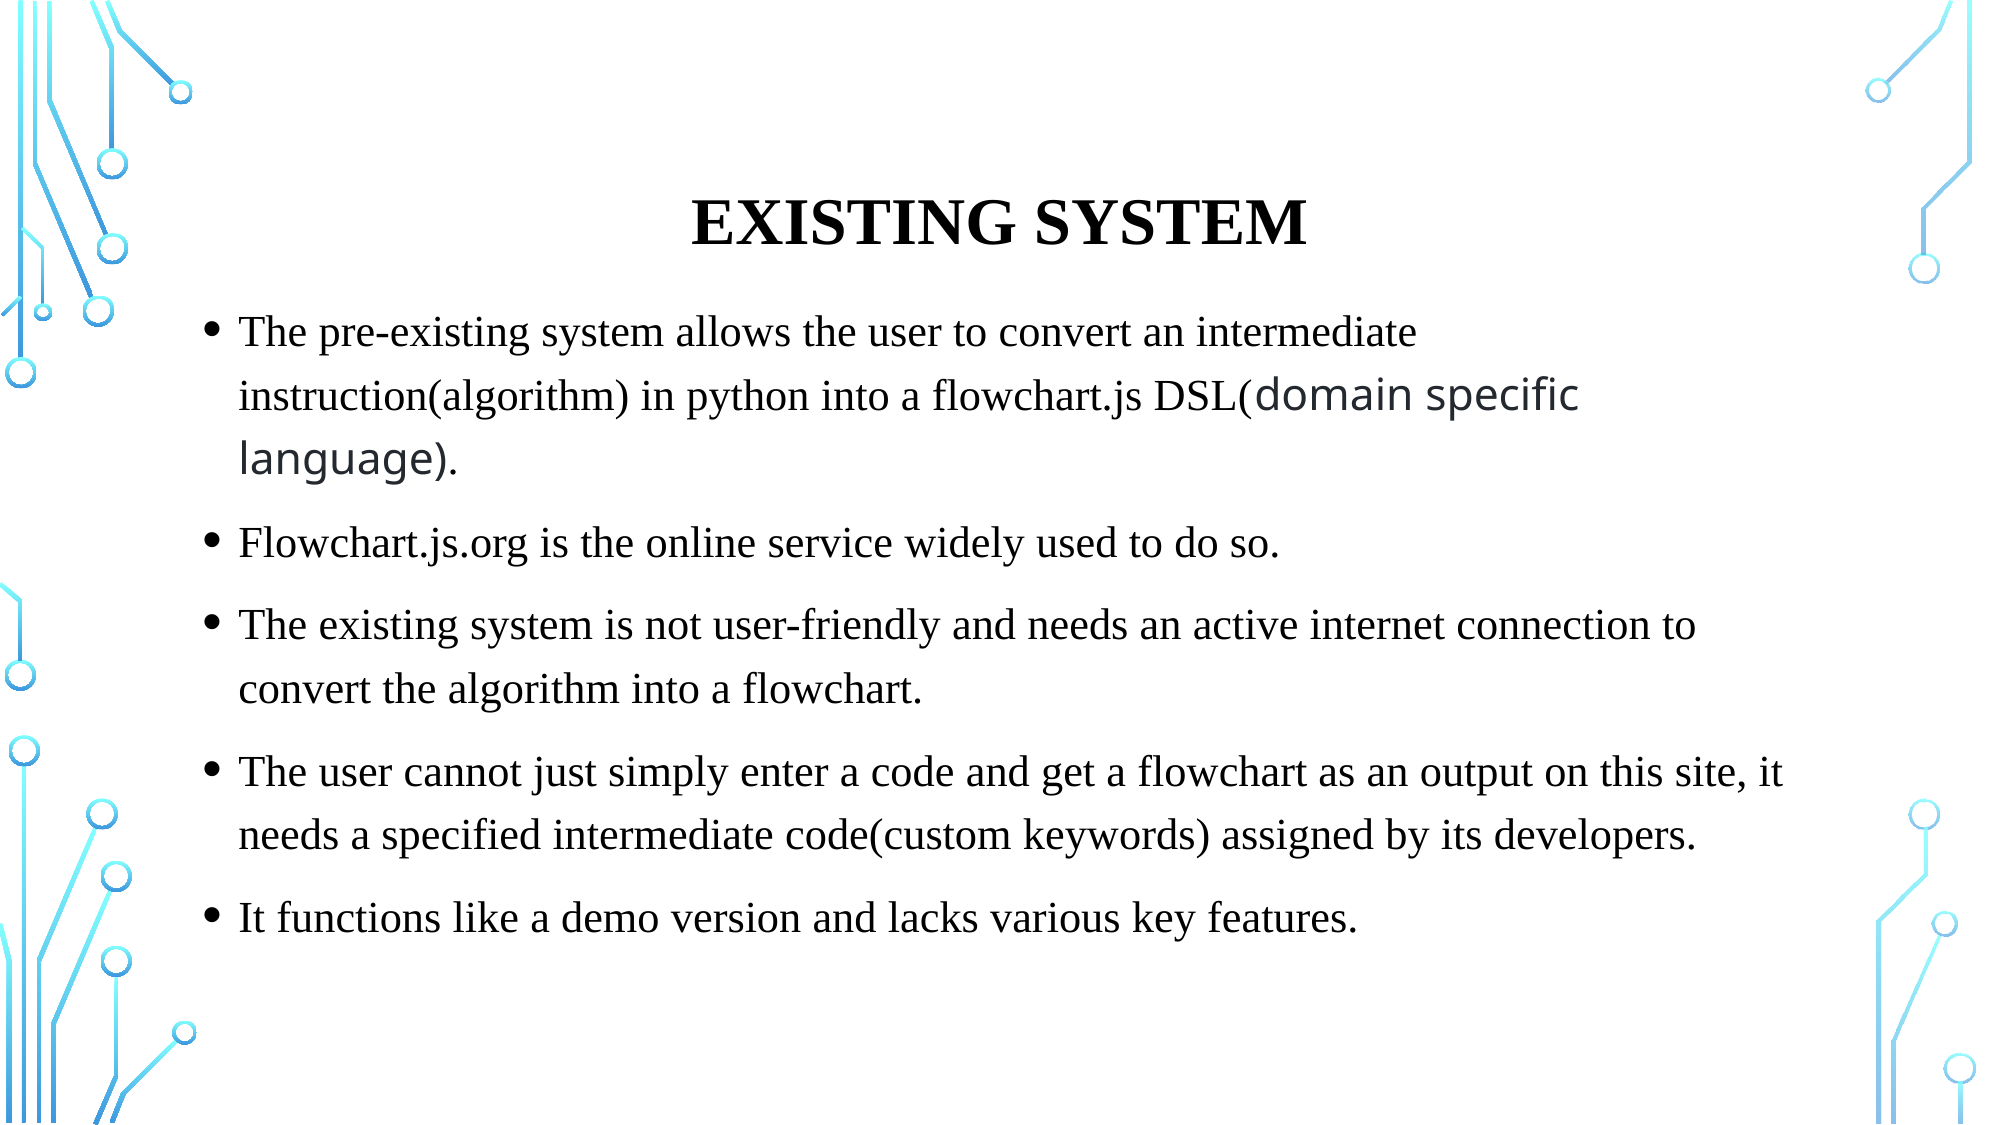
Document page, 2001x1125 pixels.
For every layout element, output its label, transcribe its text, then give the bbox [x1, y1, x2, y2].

list The pre-existing system allows the user to convert an intermediate instruction(algorithm) in python into a flowchart.js DSL(domain specific language). Flowchart.js.org is the online service widely used to do so. The existing system is not user-friendly and needs an active internet connection to convert the algorithm into a flowchart. The user cannot just simply enter a code and get a flowchart as an output on this site, it needs a specified intermediate code(custom keywords) assigned by its developers. It functions like a demo version and lacks various key features. [187, 283, 1813, 950]
title EXISTING SYSTEM [187, 101, 1813, 283]
